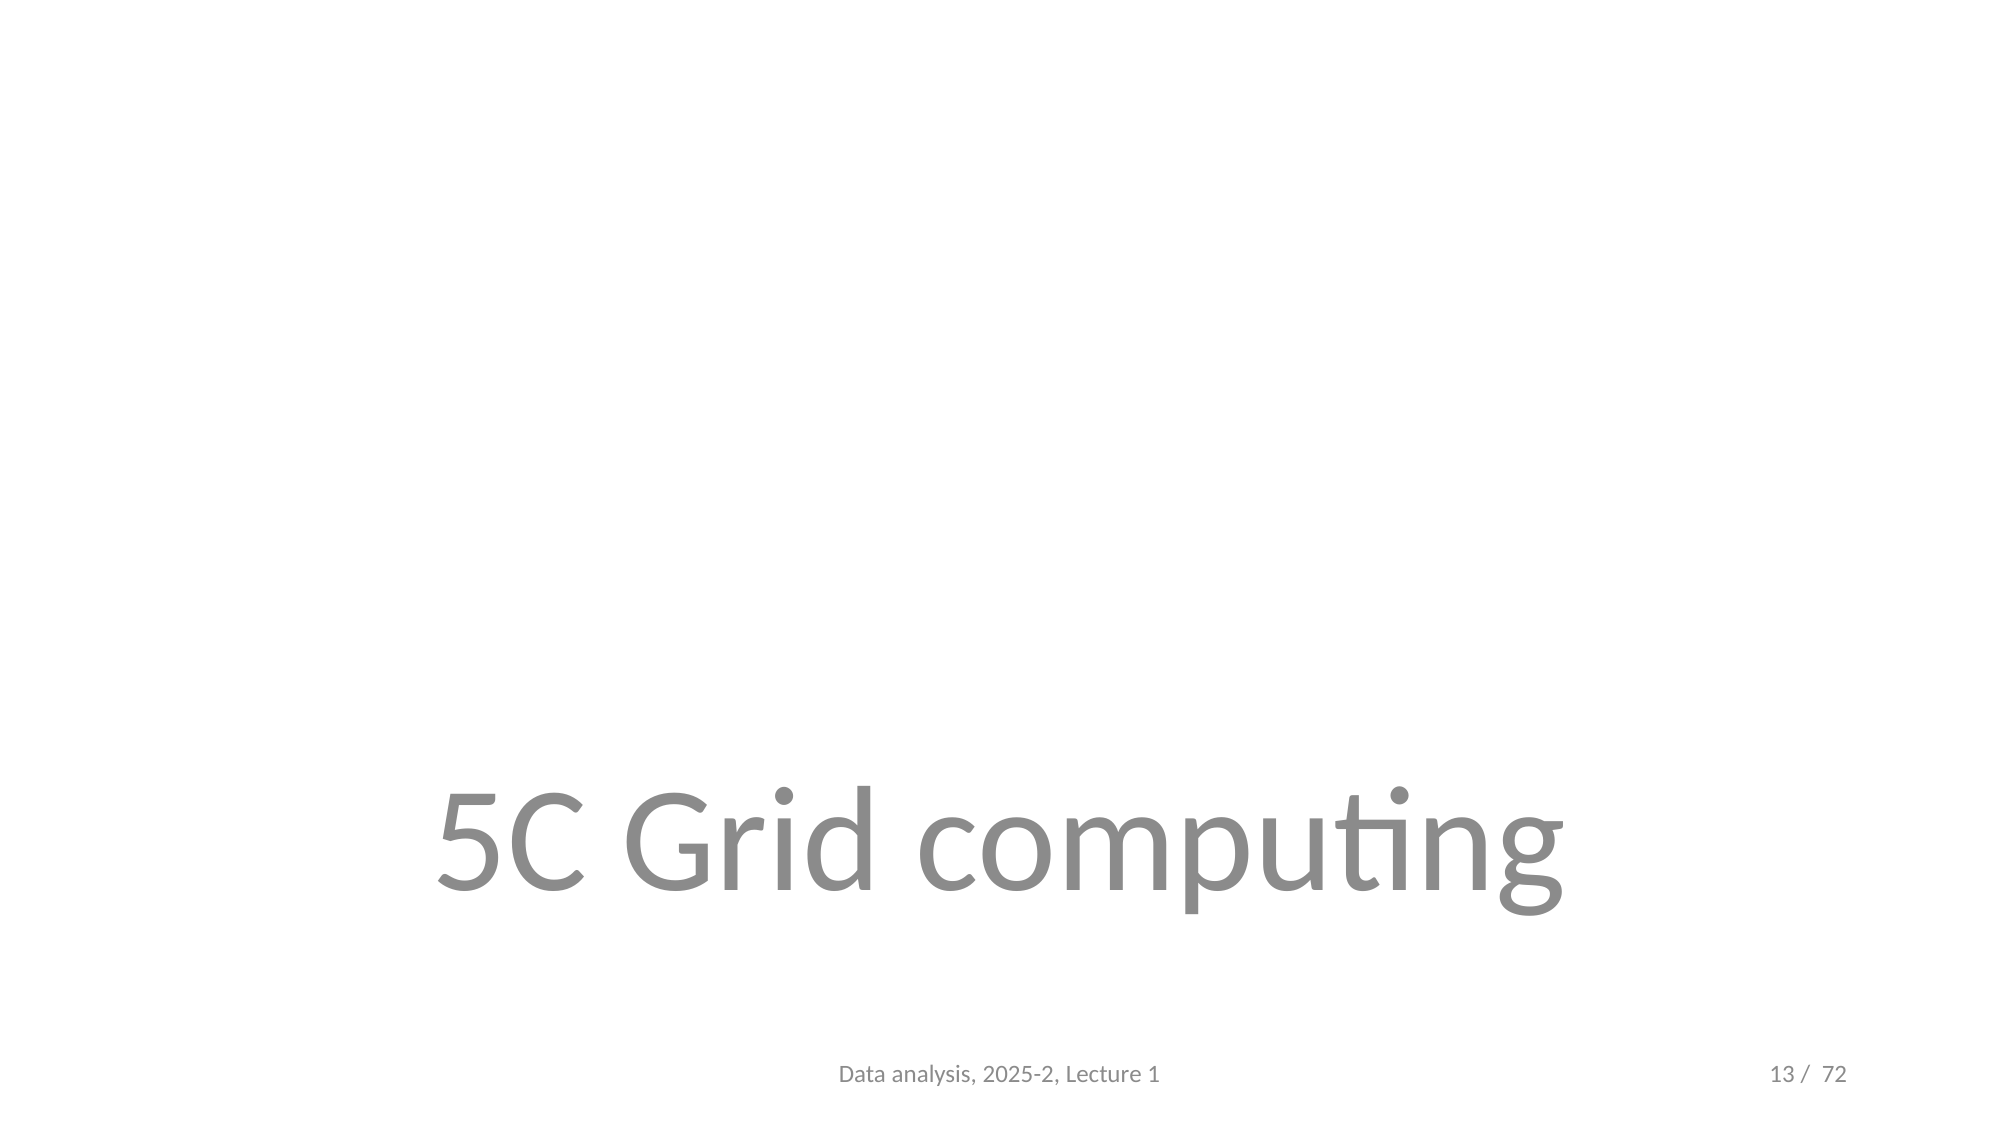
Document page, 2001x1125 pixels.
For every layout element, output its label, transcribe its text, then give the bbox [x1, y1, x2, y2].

footer Data analysis, 2025-2, Lecture 1 [662, 1042, 1338, 1103]
slide_number 13 / 72 [1412, 1042, 1863, 1103]
list 5C Grid computing [136, 752, 1862, 999]
